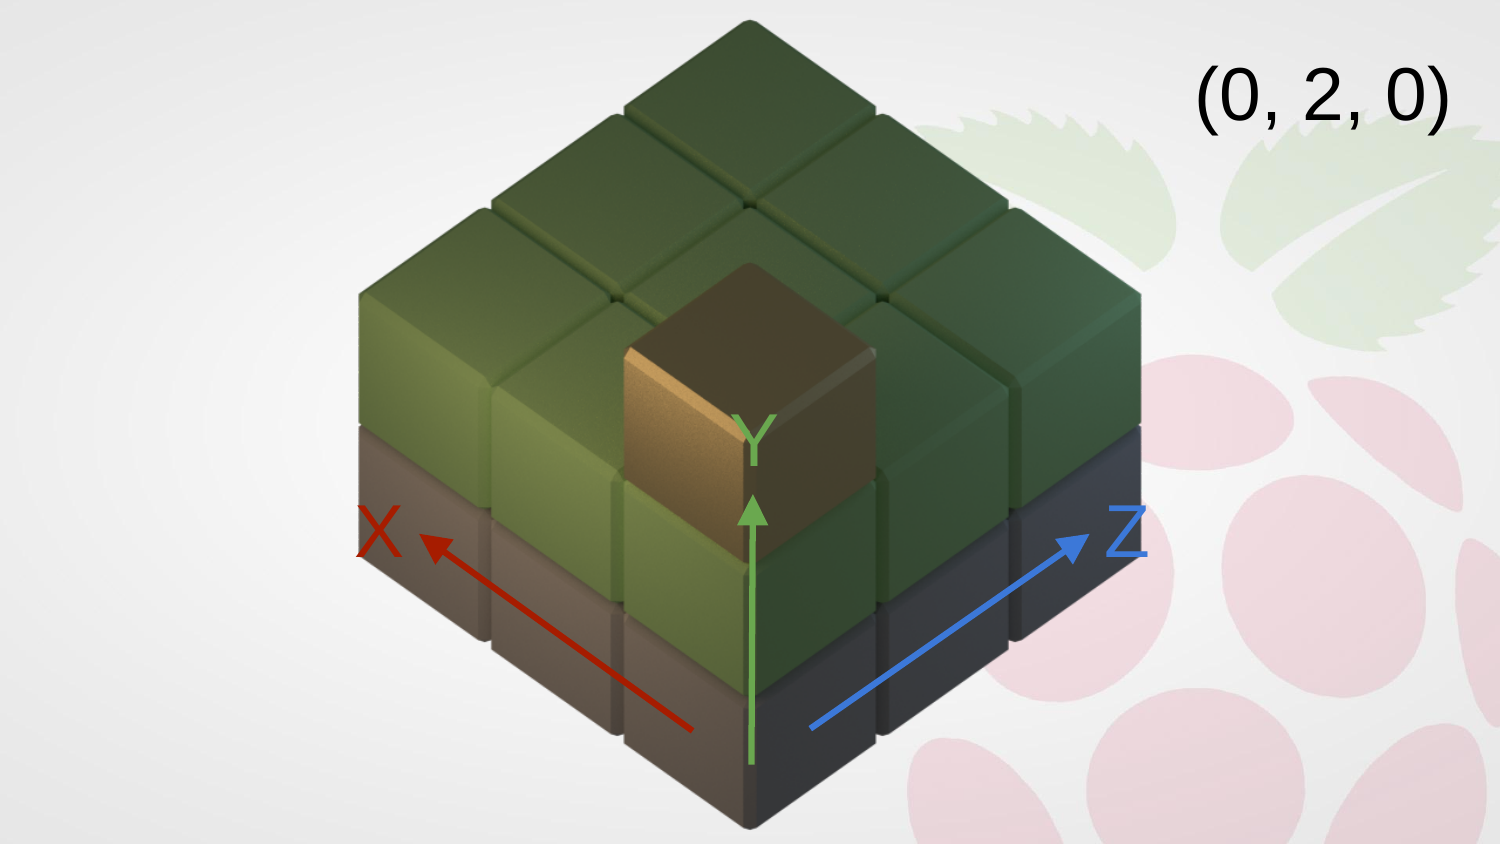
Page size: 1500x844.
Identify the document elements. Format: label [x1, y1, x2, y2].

text_box [418, 533, 693, 732]
picture [0, 0, 1500, 844]
text_box [810, 533, 1090, 729]
